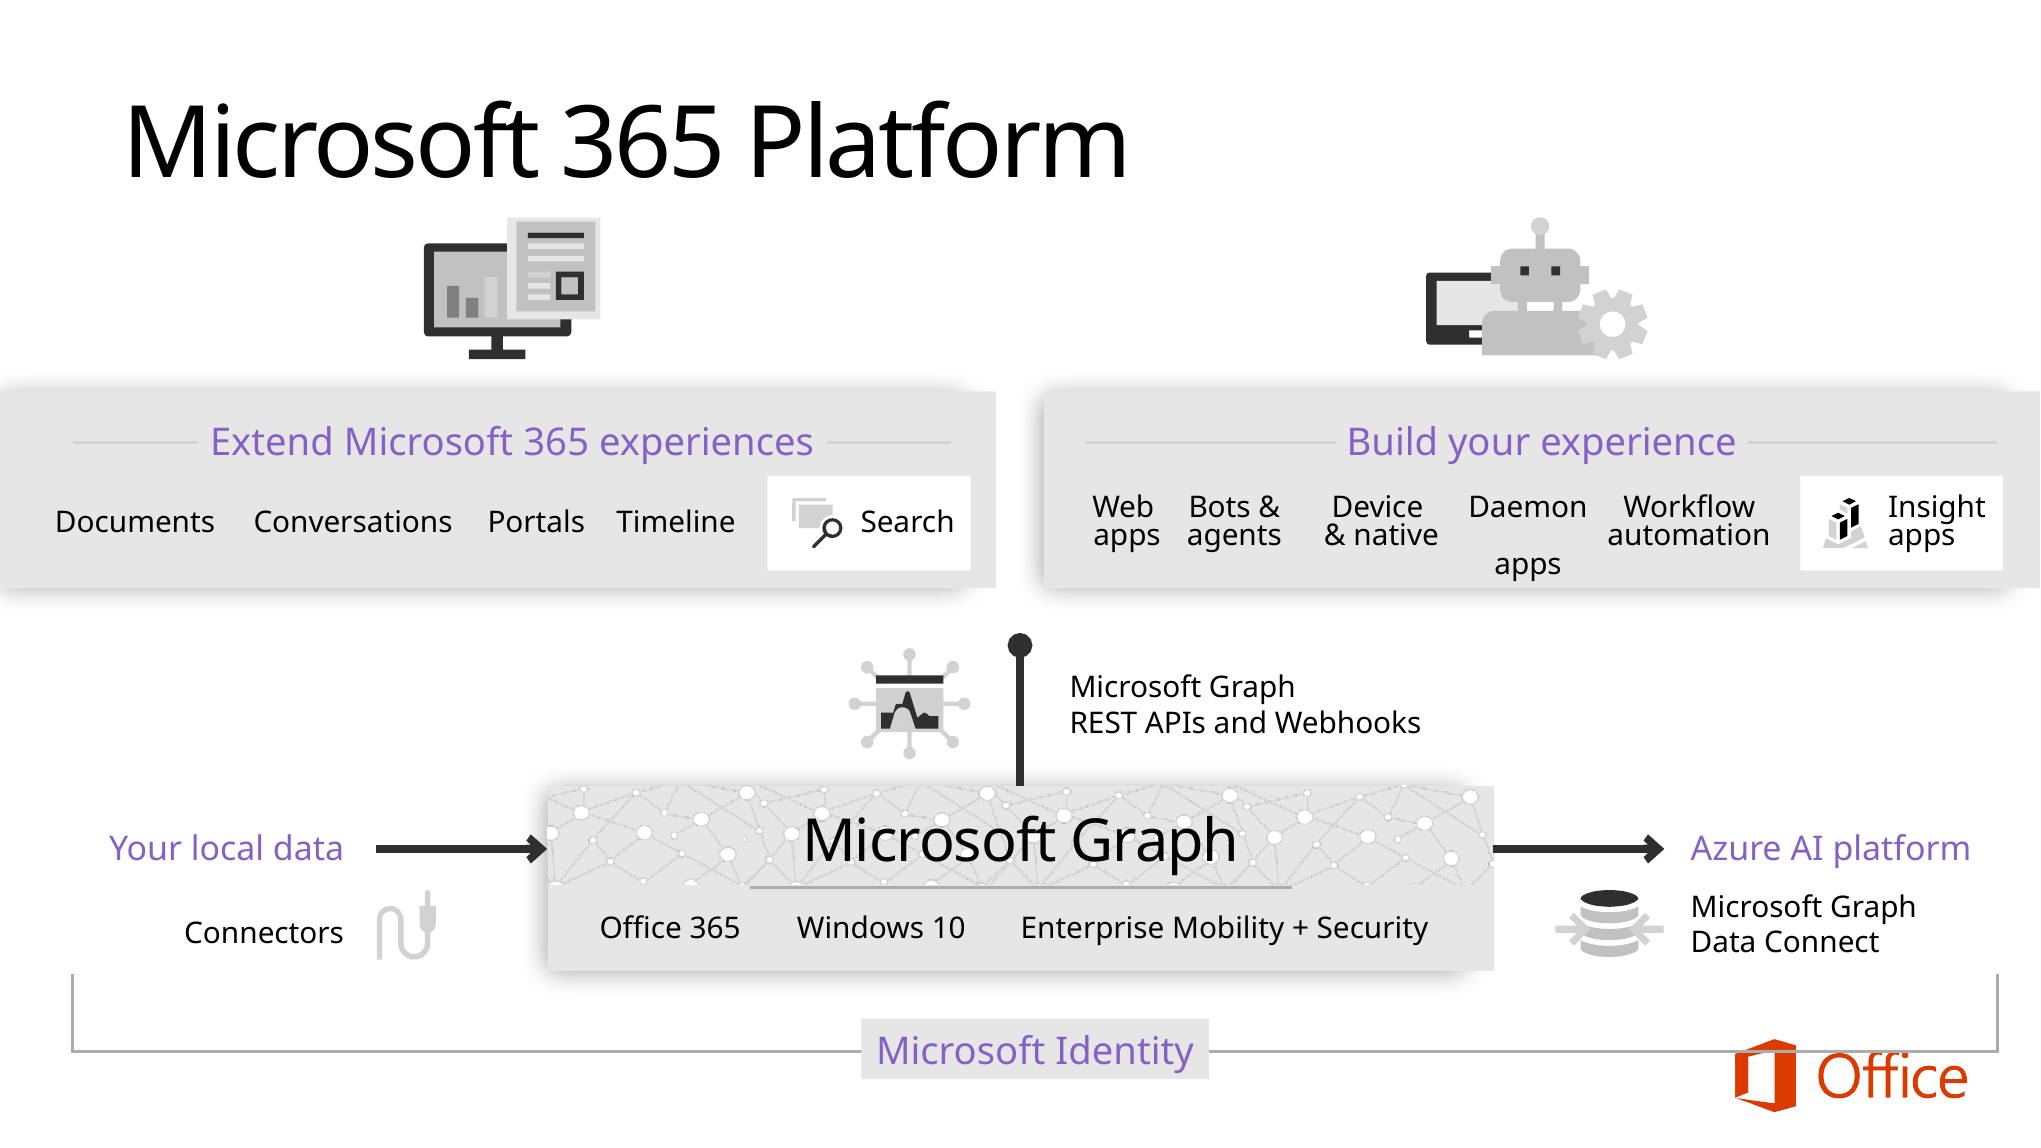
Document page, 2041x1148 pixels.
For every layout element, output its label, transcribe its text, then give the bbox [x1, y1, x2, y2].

text_box Microsoft Graph Data Connect [1690, 887, 1949, 959]
text_box [1043, 391, 2041, 589]
text_box Extend Microsoft 365 experiences [195, 409, 829, 471]
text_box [1091, 494, 1779, 554]
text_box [1555, 889, 1664, 958]
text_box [848, 647, 971, 760]
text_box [1425, 217, 1648, 360]
text_box Microsoft Graph REST APIs and Webhooks [1069, 667, 1449, 740]
text_box Your local data [38, 826, 345, 868]
text_box Enterprise Mobility + Security [1020, 901, 1444, 952]
text_box Office 365 [599, 901, 756, 952]
picture [1703, 1053, 1999, 1144]
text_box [72, 975, 1998, 1082]
text_box Build your experience [1331, 409, 1752, 471]
text_box [0, 391, 997, 589]
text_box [767, 475, 971, 571]
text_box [1800, 475, 2004, 571]
text_box [547, 885, 1495, 972]
text_box Connectors [168, 913, 344, 950]
picture [546, 785, 1495, 885]
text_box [423, 217, 601, 360]
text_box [57, 506, 734, 541]
text_box Windows 10 [796, 901, 981, 952]
title Microsoft 365 Platform [98, 76, 1942, 170]
text_box Azure AI platform [1690, 826, 1996, 868]
text_box [376, 889, 436, 960]
